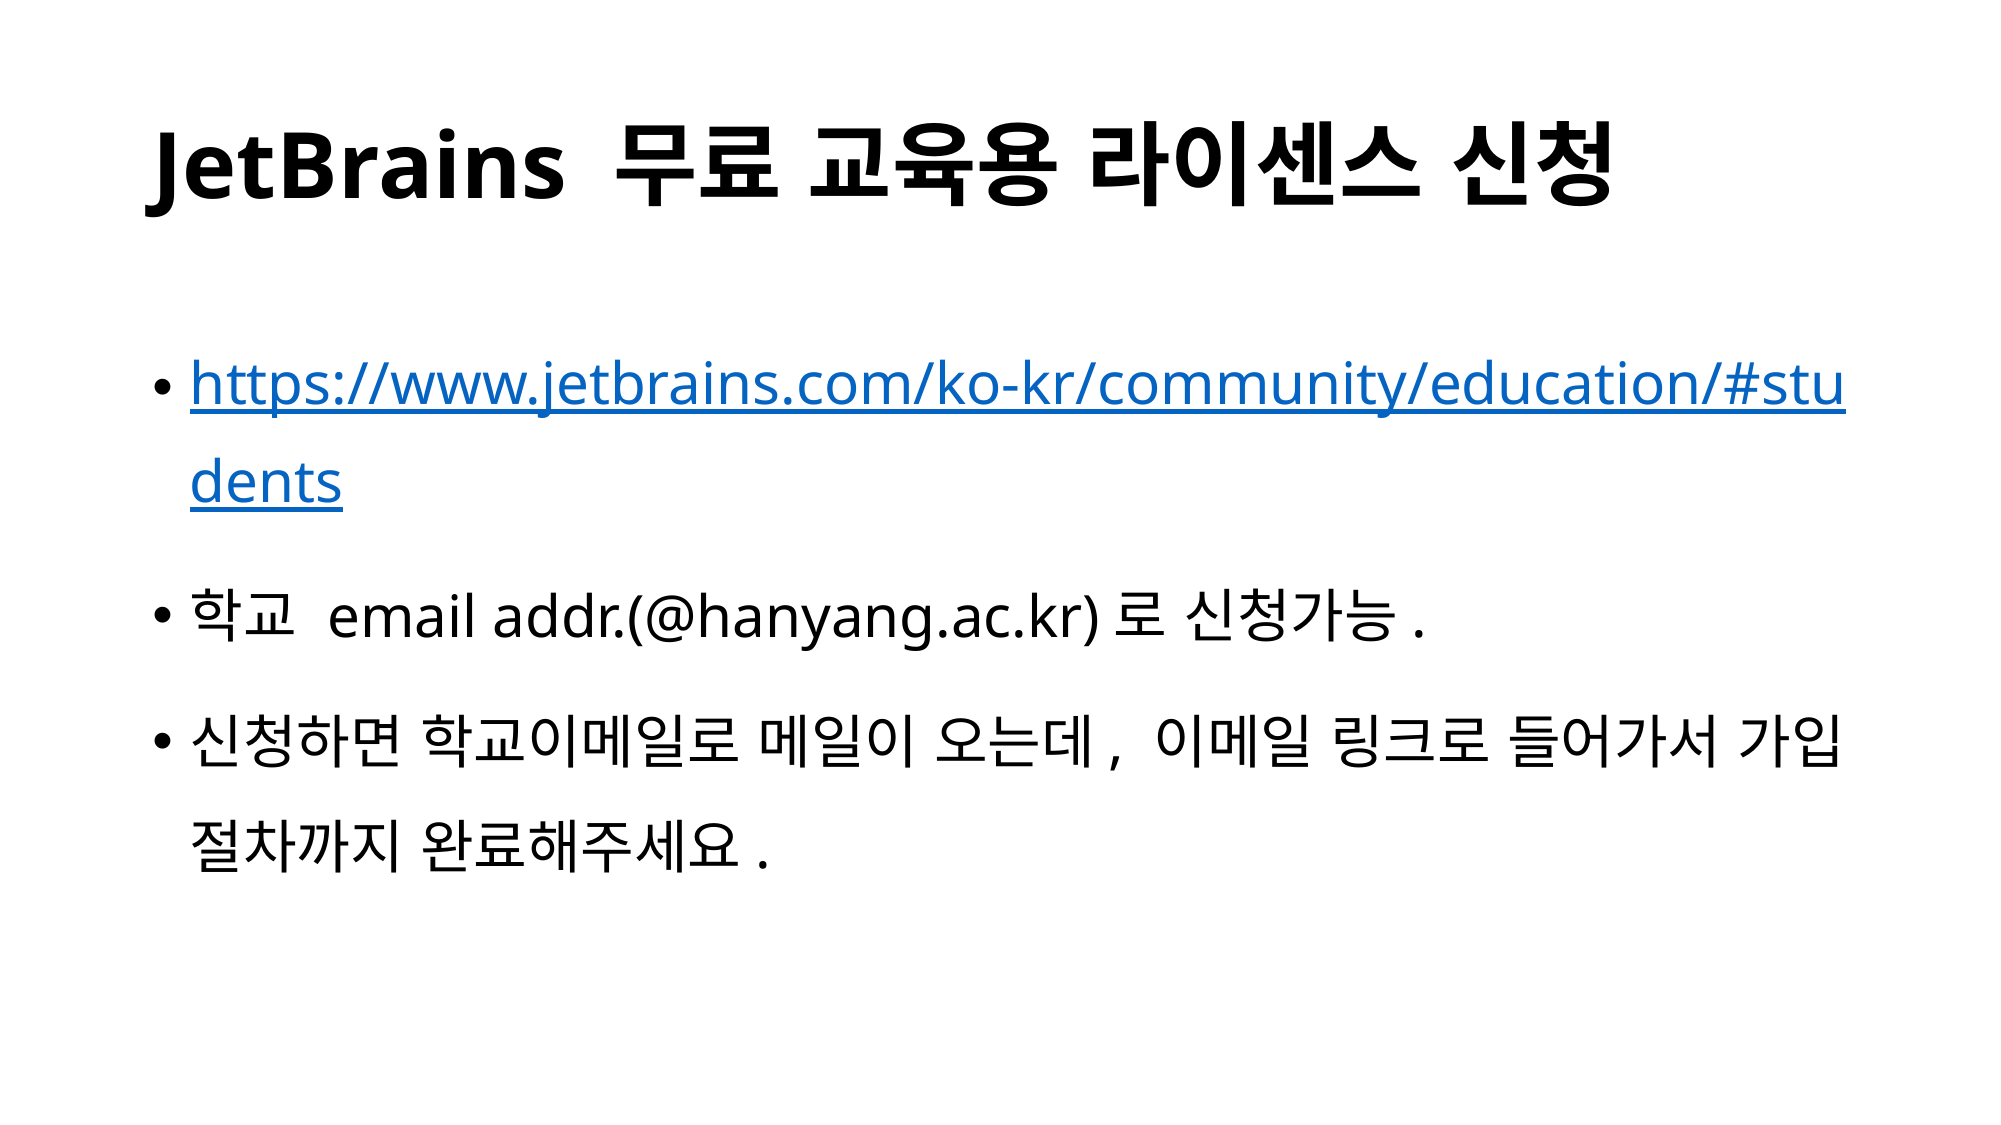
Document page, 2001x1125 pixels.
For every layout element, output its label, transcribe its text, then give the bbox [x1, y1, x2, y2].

title JetBrains 무료 교육용 라이센스 신청 [137, 59, 1863, 278]
list https://www.jetbrains.com/ko-kr/community/education/#students 학교 email addr.(@hanyang.ac.kr)로 신청가능. 신청하면 학교이메일로 메일이 오는데, 이메일 링크로 들어가서 가입 절차까지 완료해주세요. [137, 299, 1863, 1014]
